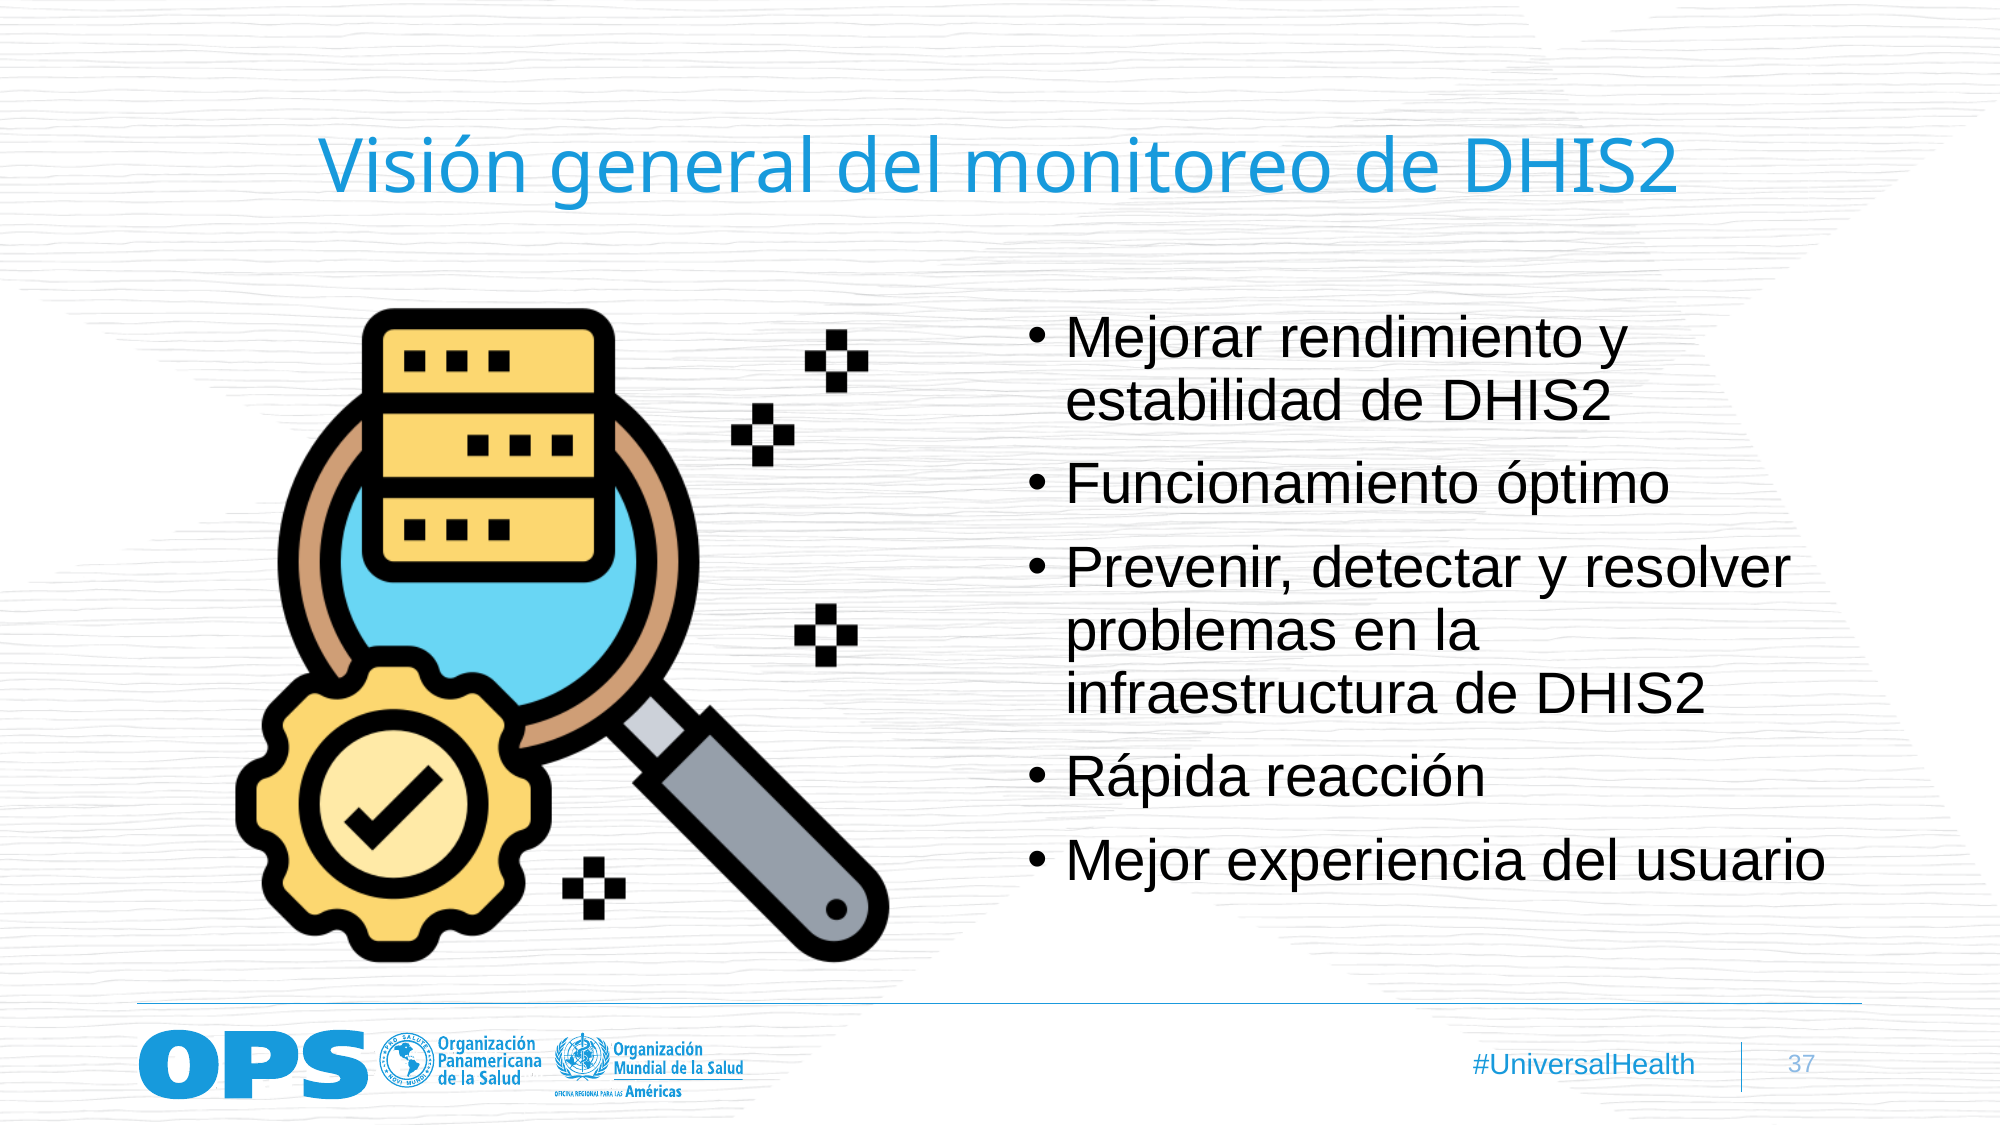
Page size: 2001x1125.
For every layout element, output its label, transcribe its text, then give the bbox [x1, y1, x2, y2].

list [225, 299, 900, 974]
title Visión general del monitoreo de DHIS2 [137, 59, 1863, 278]
slide_number 37 [1741, 1032, 1863, 1093]
list Mejorar rendimiento y estabilidad de DHIS2 Funcionamiento óptimo Prevenir, detectar y resolver problemas en la infraestructura de DHIS2 Rápida reacción Mejor experiencia del usuario [1012, 299, 1863, 974]
